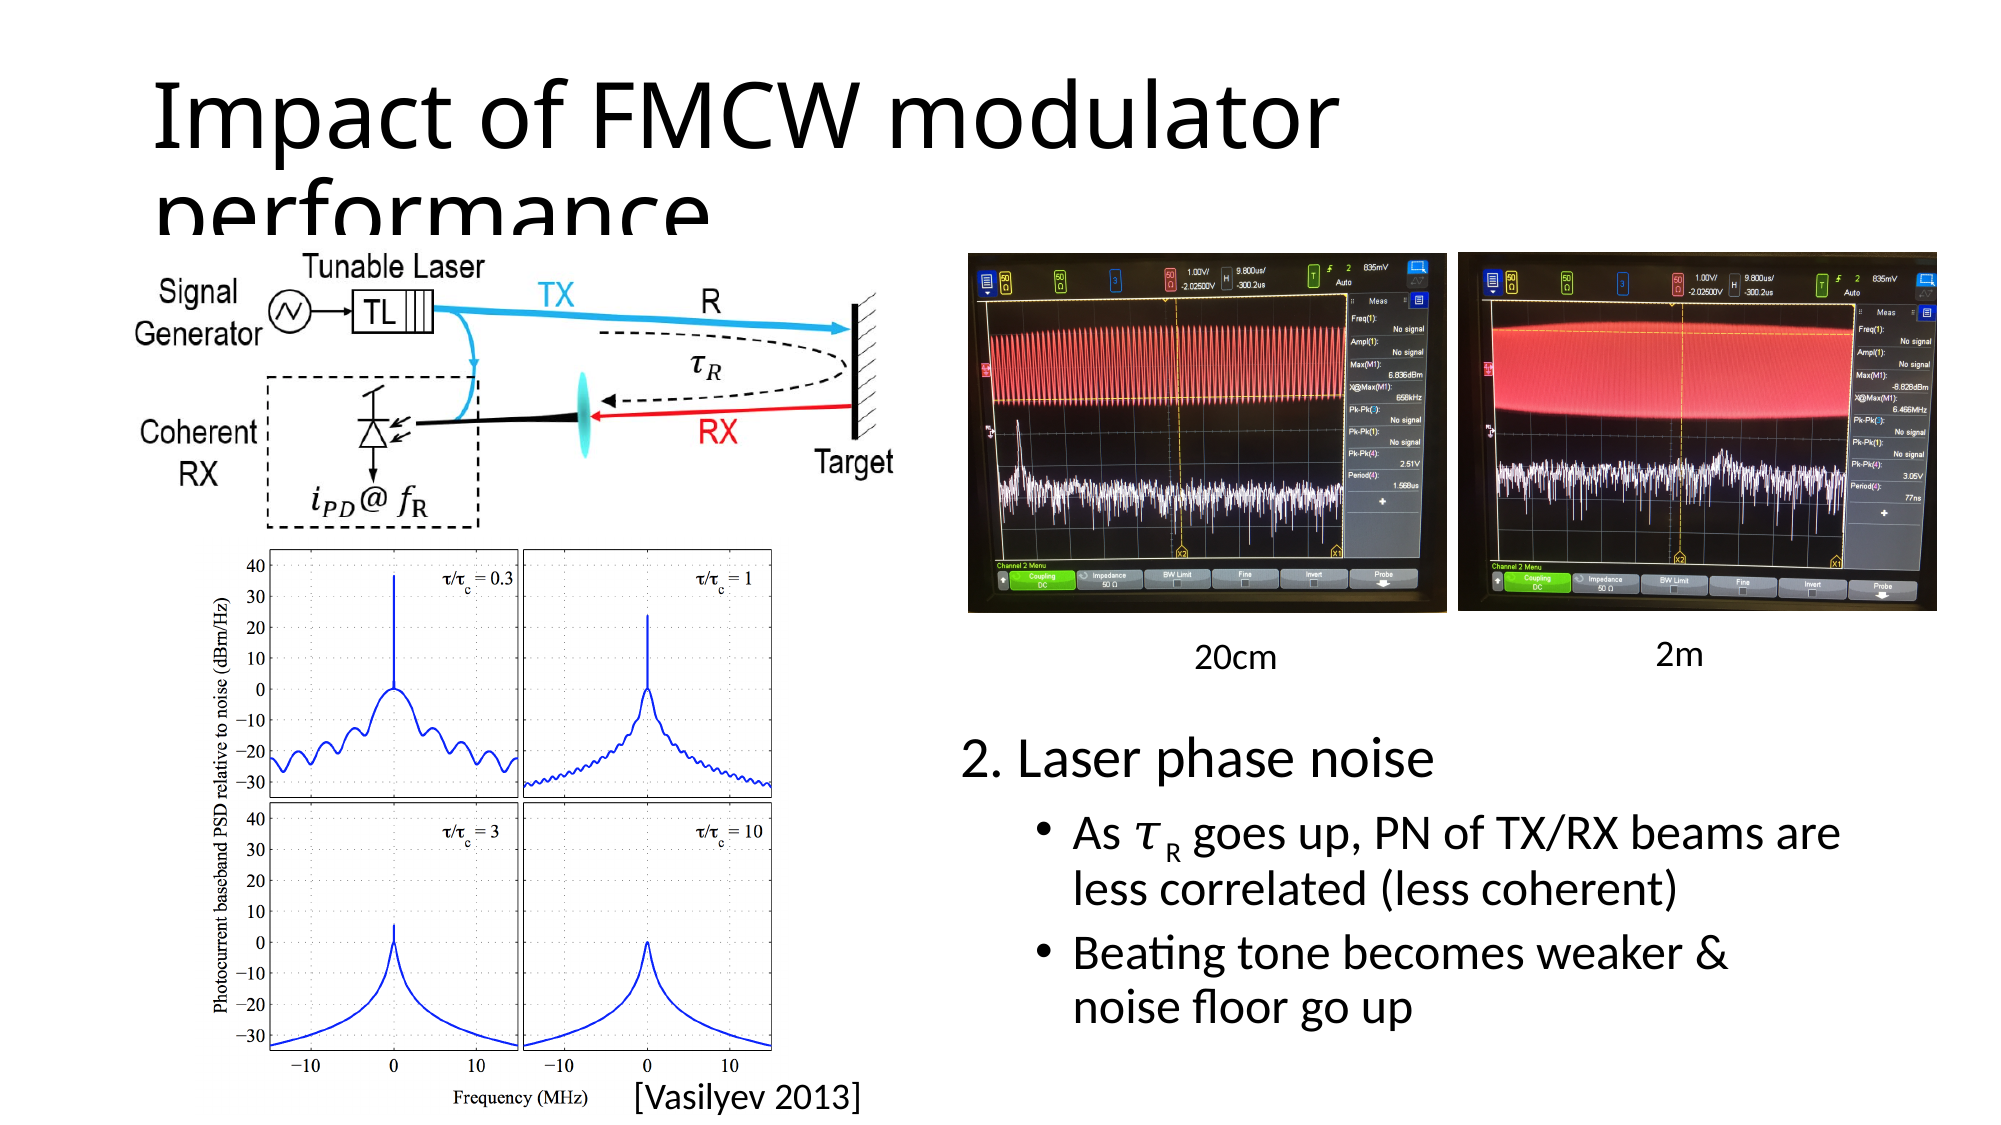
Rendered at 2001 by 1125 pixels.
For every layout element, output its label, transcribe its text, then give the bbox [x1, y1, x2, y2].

title Impact of FMCW modulator performance [137, 59, 1863, 278]
picture [112, 235, 924, 1115]
list 2. Laser phase noise As 𝜏R goes up, PN of TX/RX beams are less correlated (less coherent) Beating tone becomes weaker & noise floor go up [945, 719, 1863, 1054]
text_box 2m [1640, 621, 1720, 682]
picture [968, 253, 1447, 613]
picture [1458, 252, 1937, 611]
text_box 20cm [1179, 625, 1293, 685]
text_box [Vasilyev 2013] [618, 1064, 877, 1125]
